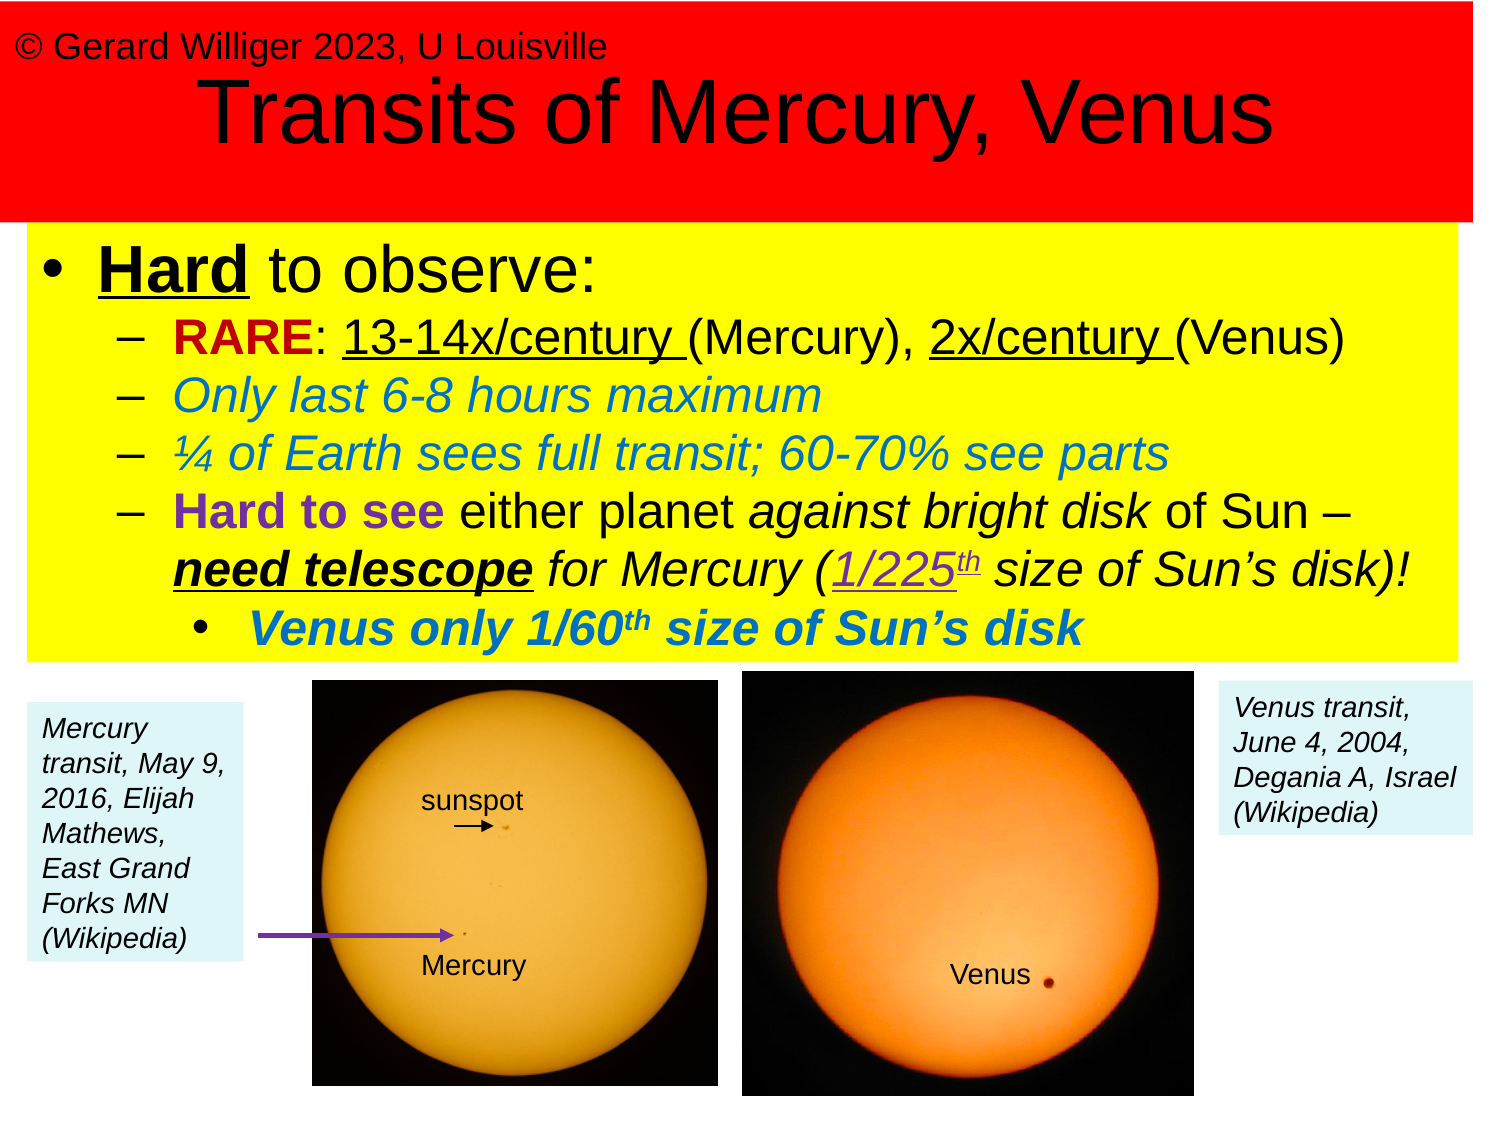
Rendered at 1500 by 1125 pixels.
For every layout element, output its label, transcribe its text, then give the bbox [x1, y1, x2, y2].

text_box © Gerard Williger 2023, U Louisville [0, 14, 625, 75]
text_box Venus transit, June 4, 2004, Degania A, Israel (Wikipedia) [1218, 680, 1473, 836]
title Transits of Mercury, Venus [0, 1, 1473, 223]
text_box Mercury transit, May 9, 2016, Elijah Mathews, East Grand Forks MN (Wikipedia) [27, 702, 244, 962]
list Hard to observe: RARE: 13-14x/century (Mercury), 2x/century (Venus) Only last 6-8 hours maximum ¼ of Earth sees full transit; 60-70% see parts Hard to see either planet against bright disk of Sun – need telescope for Mercury (1/225th size of Sun’s disk)! Venus only 1/60th size of Sun’s disk [27, 223, 1459, 663]
picture [742, 671, 1195, 1096]
picture [312, 680, 719, 1087]
